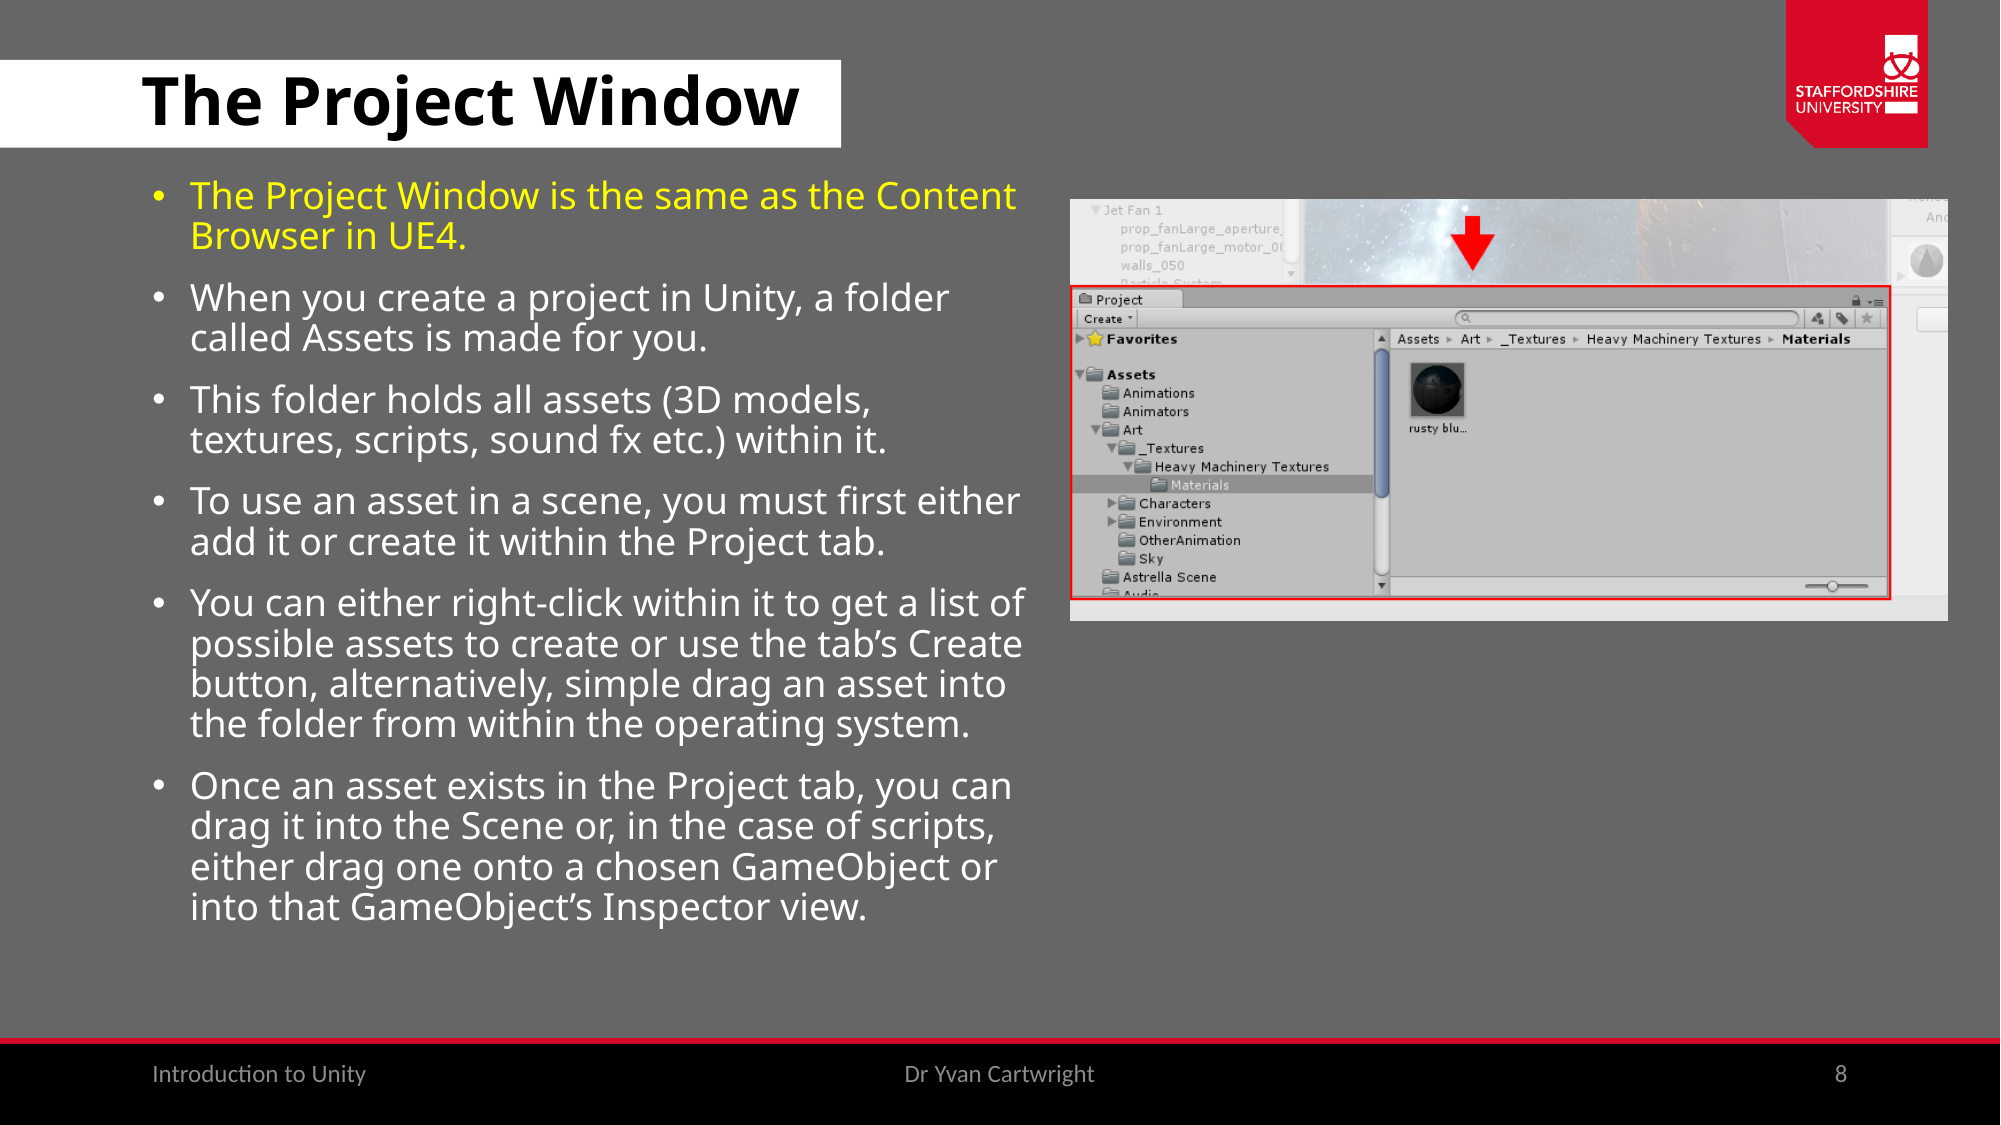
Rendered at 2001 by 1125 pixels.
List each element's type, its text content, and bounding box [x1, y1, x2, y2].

picture [1786, 0, 1928, 148]
footer Dr Yvan Cartwright [662, 1042, 1338, 1103]
list The Project Window is the same as the Content Browser in UE4. When you create a project in Unity, a folder called Assets is made for you. This folder holds all assets (3D models, textures, scripts, sound fx etc.) within it. To use an asset in a scene, you must first either add it or create it within the Project tab. You can either right-click within it to get a list of possible assets to create or use the tab’s Create button, alternatively, simple drag an asset into the folder from within the operating system. Once an asset exists in the Project tab, you can drag it into the Scene or, in the case of scripts, either drag one onto a chosen GameObject or into that GameObject’s Inspector view. [137, 162, 1049, 1014]
title The Project Window [0, 59, 842, 148]
picture [1069, 199, 1948, 622]
slide_number 8 [1412, 1042, 1863, 1103]
slide_number Introduction to Unity [137, 1042, 588, 1103]
